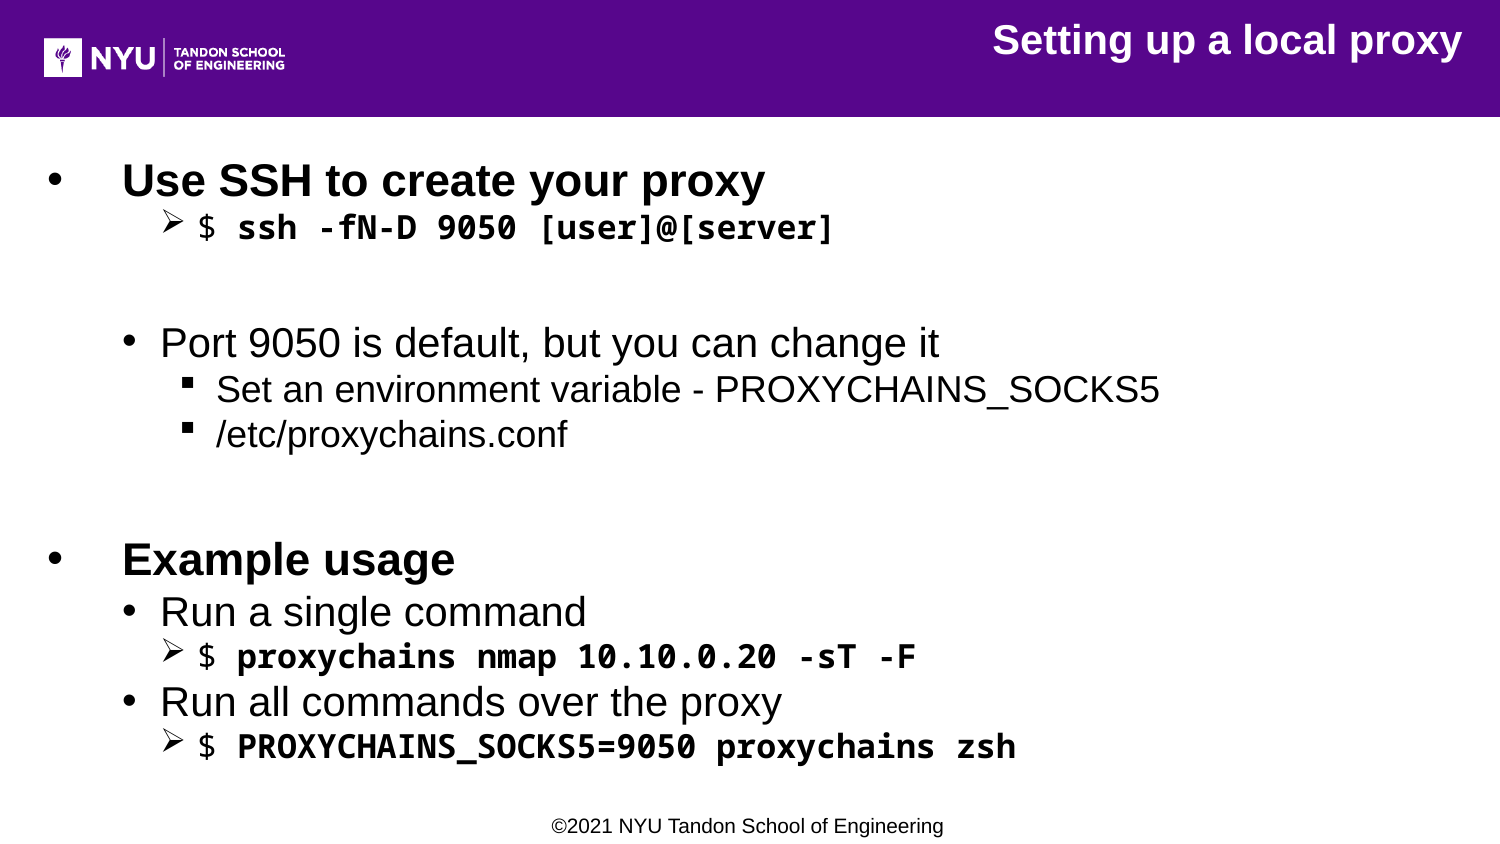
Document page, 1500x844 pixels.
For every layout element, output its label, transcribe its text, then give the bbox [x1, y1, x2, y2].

list Setting up a local proxy [392, 12, 1463, 109]
list Use SSH to create your proxy $ ssh -fN-D 9050 [user]@[server] Port 9050 is default, but you can change it Set an environment variable - PROXYCHAINS_SOCKS5 /etc/proxychains.conf Example usage Run a single command $ proxychains nmap 10.10.0.20 -sT -F Run all commands over the proxy $ PROXYCHAINS_SOCKS5=9050 proxychains zsh [47, 151, 1454, 800]
picture [44, 38, 285, 77]
